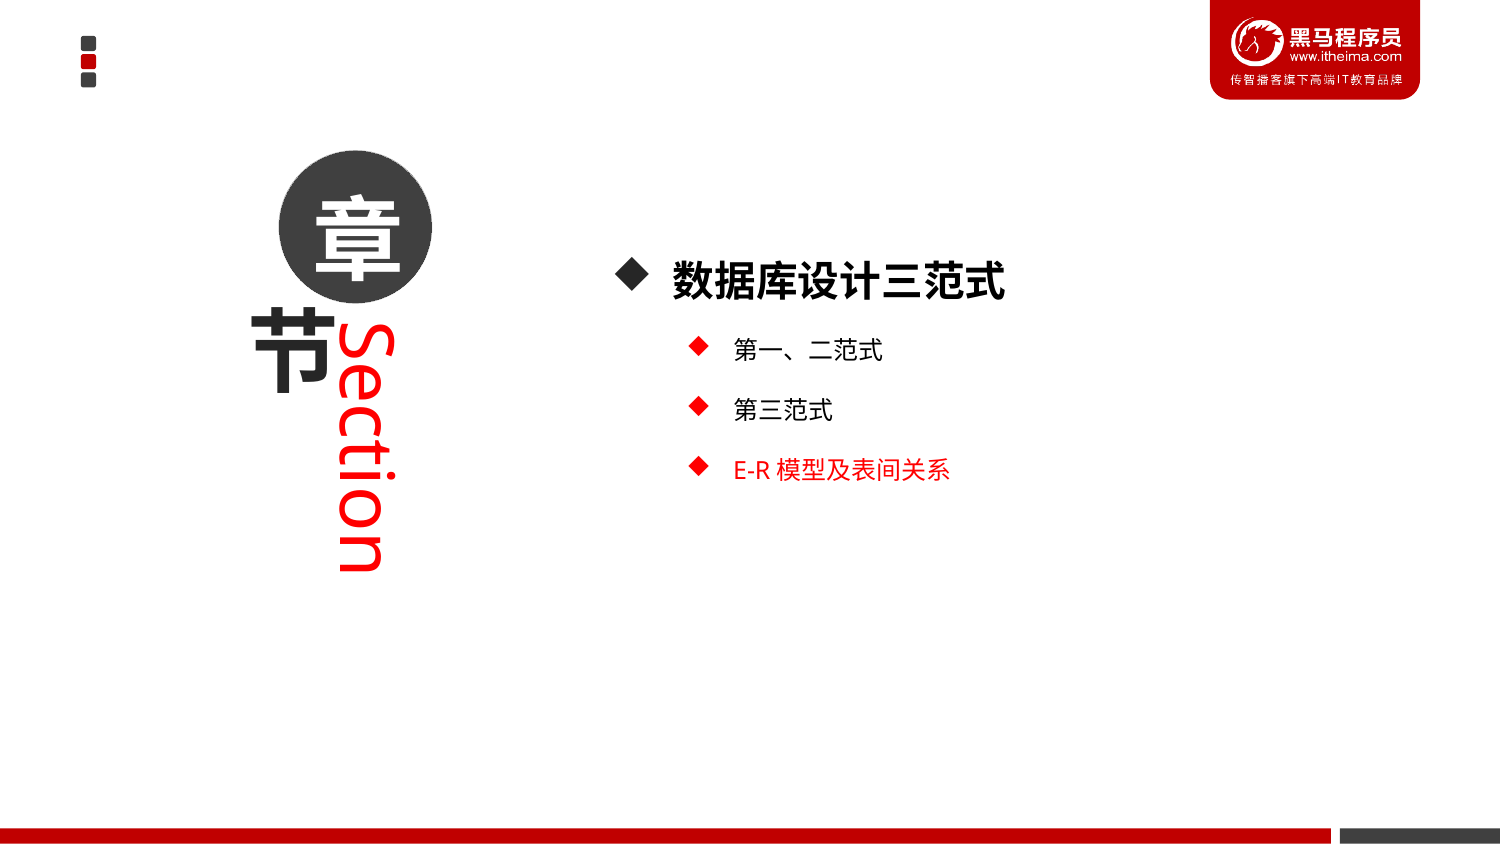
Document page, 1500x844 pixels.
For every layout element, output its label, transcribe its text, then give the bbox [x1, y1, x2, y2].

text_box 数据库设计三范式 第一、二范式 第三范式 E-R模型及表间关系 [596, 197, 1306, 492]
picture [1212, 8, 1421, 94]
text_box 章 [278, 150, 433, 304]
text_box 节 [218, 288, 339, 410]
text_box Section [321, 314, 427, 749]
